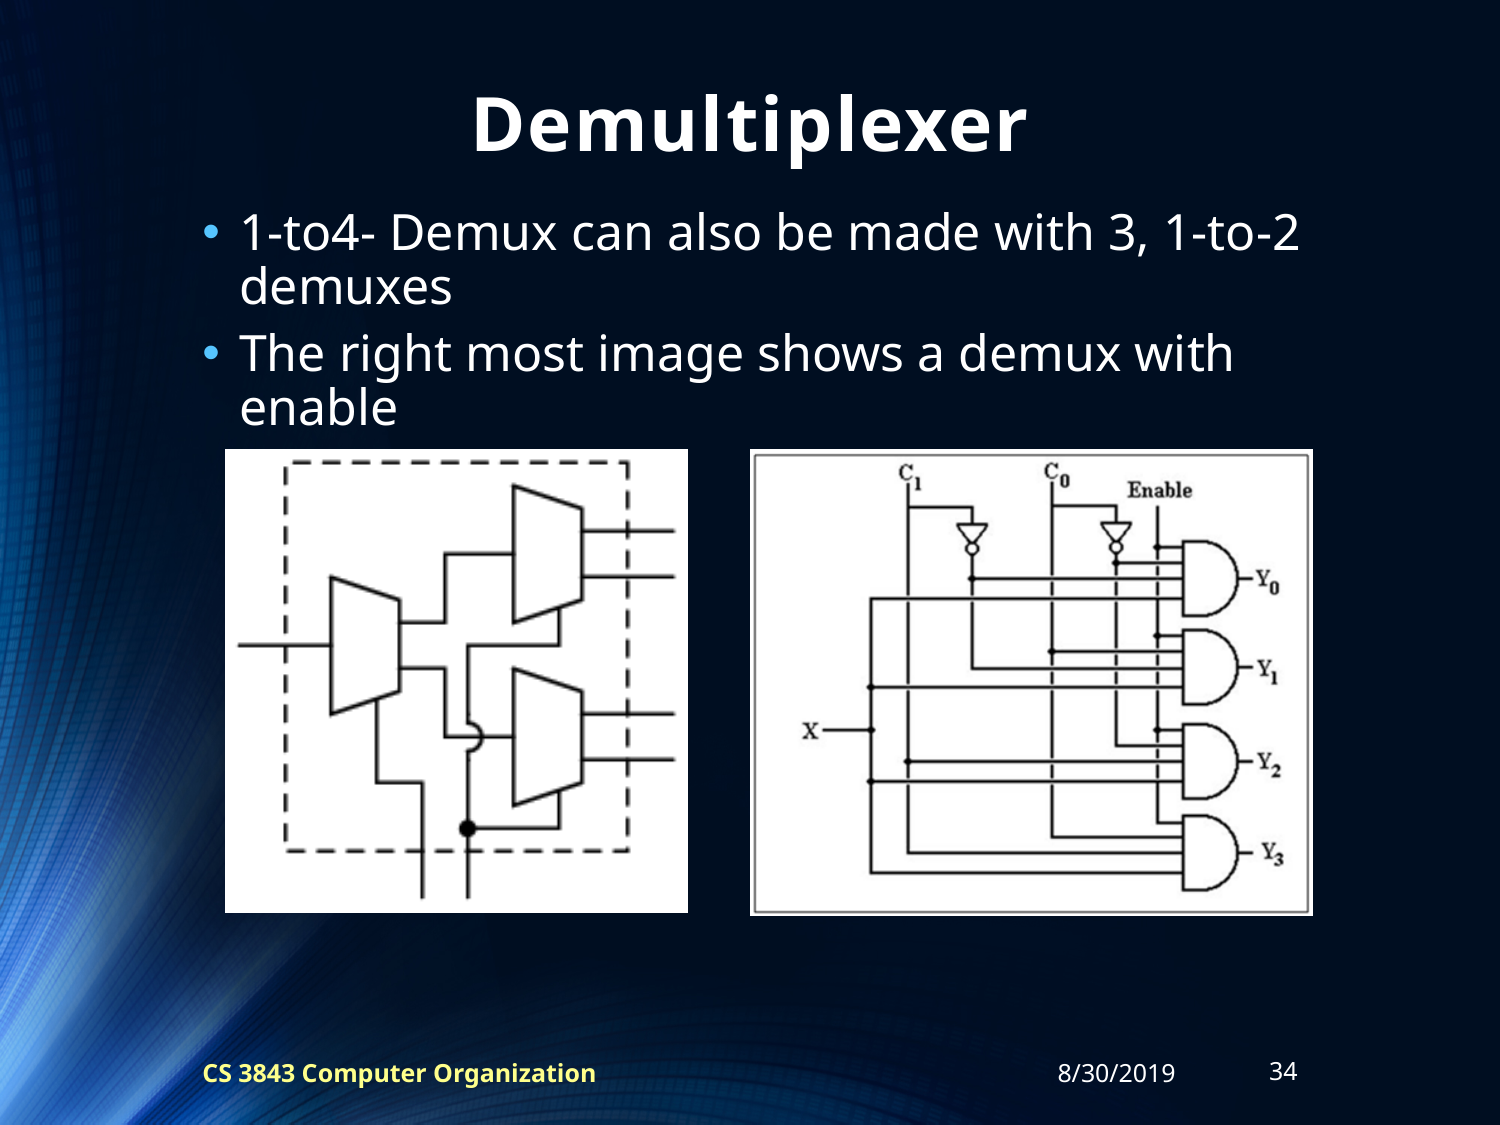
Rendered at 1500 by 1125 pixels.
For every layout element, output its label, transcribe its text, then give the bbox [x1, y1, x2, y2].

picture [0, 0, 1500, 1125]
slide_number 34 [1209, 1050, 1313, 1096]
list 1-to4- Demux can also be made with 3, 1-to-2 demuxes The right most image shows a demux with enable [187, 200, 1400, 1013]
footer CS 3843 Computer Organization [187, 1050, 994, 1096]
title Demultiplexer [187, 62, 1313, 175]
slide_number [1012, 1050, 1191, 1096]
